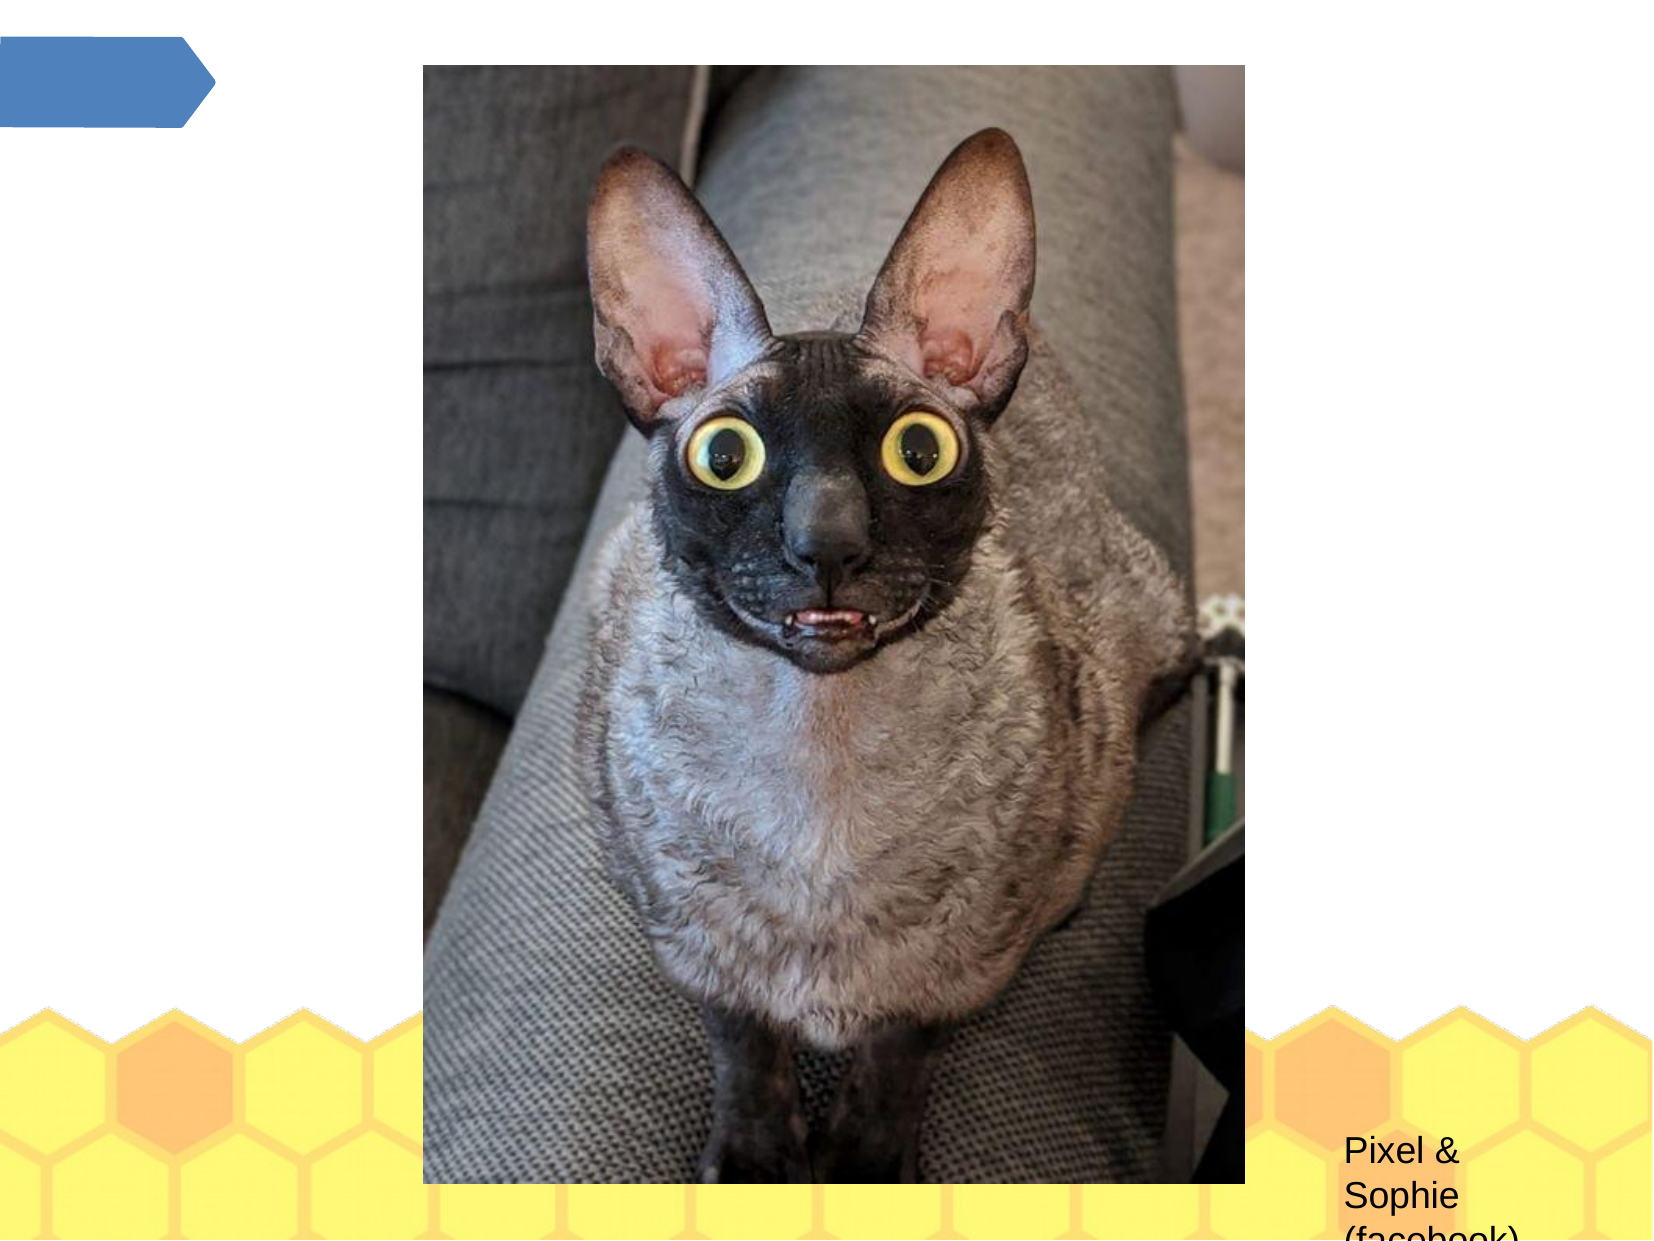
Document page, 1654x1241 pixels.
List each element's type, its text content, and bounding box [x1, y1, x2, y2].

text_box Pixel & Sophie (facebook) [1328, 1118, 1602, 1218]
picture [0, 65, 1653, 1240]
